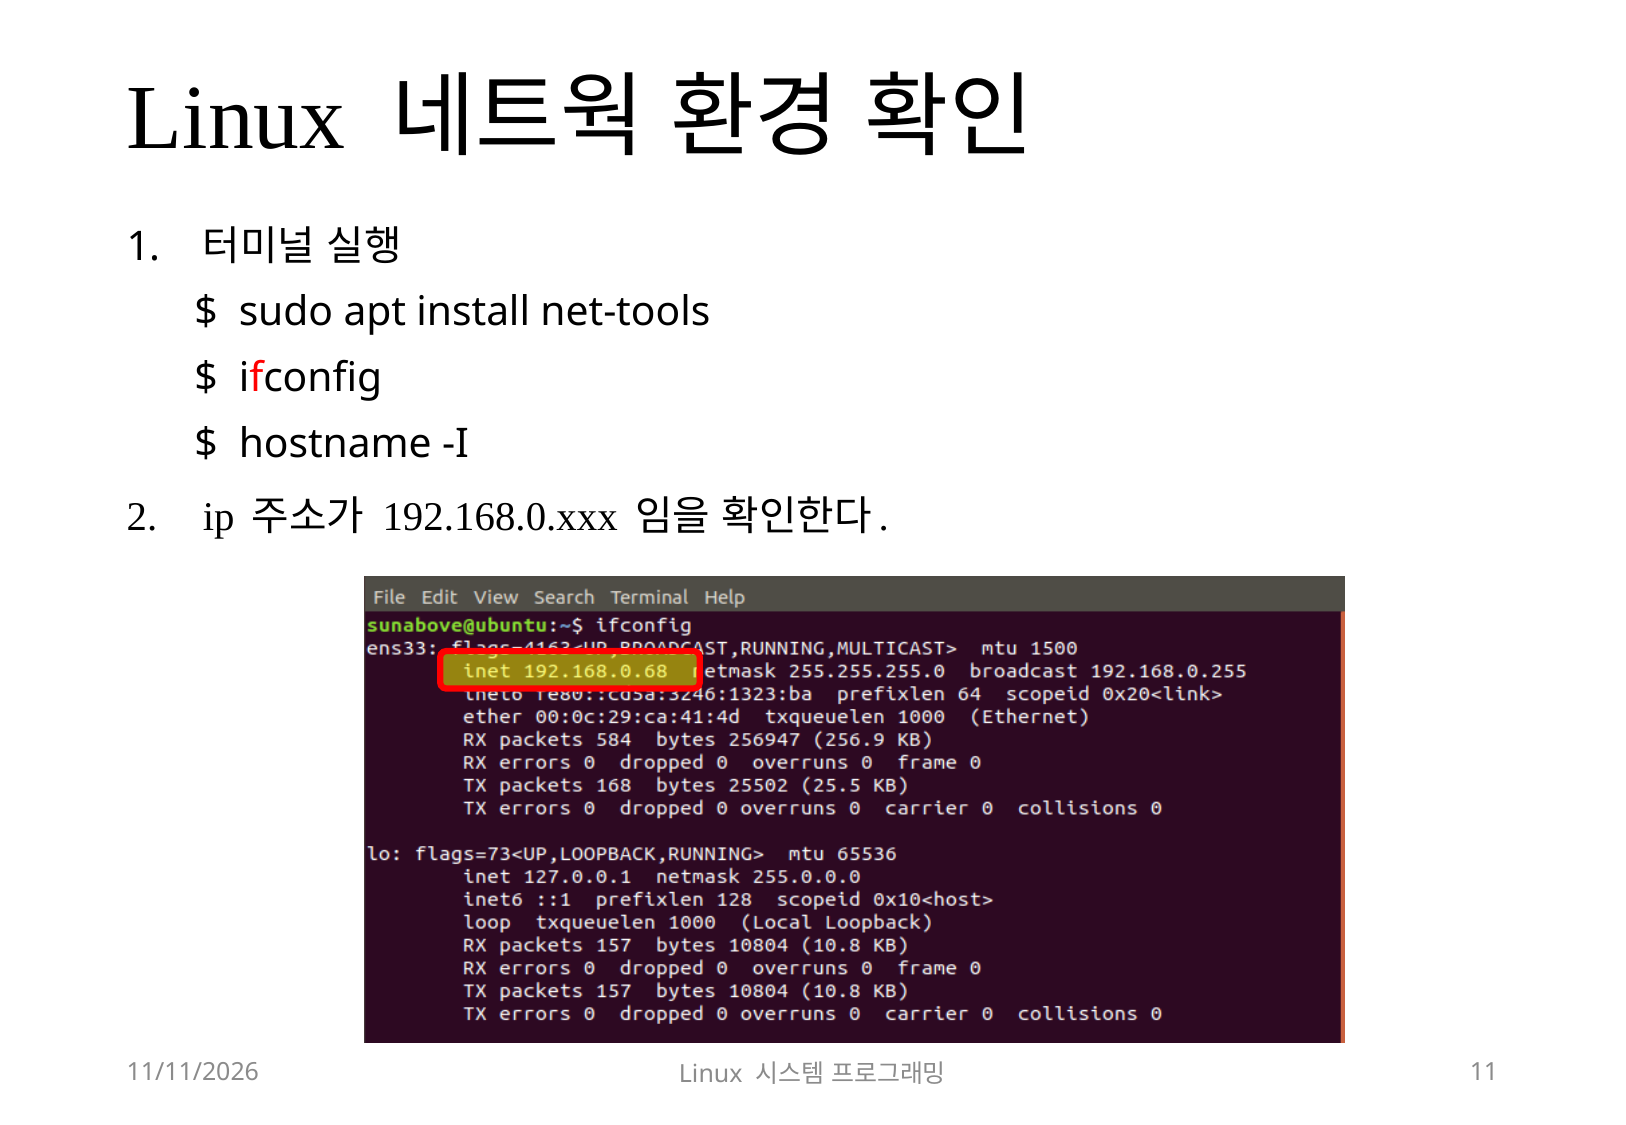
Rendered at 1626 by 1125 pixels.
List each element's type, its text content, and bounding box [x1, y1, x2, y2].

title Linux 네트웍 환경 확인 [111, 59, 1514, 179]
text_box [364, 576, 1345, 1043]
slide_number 11 [1433, 1042, 1514, 1103]
footer Linux 시스템 프로그래밍 [538, 1043, 1087, 1103]
list 터미널 실행 sudo apt install net-tools ifconfig hostname -I ip 주소가 192.168.0.xxx 임을 확인한다. [111, 201, 1514, 550]
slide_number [111, 1042, 303, 1103]
